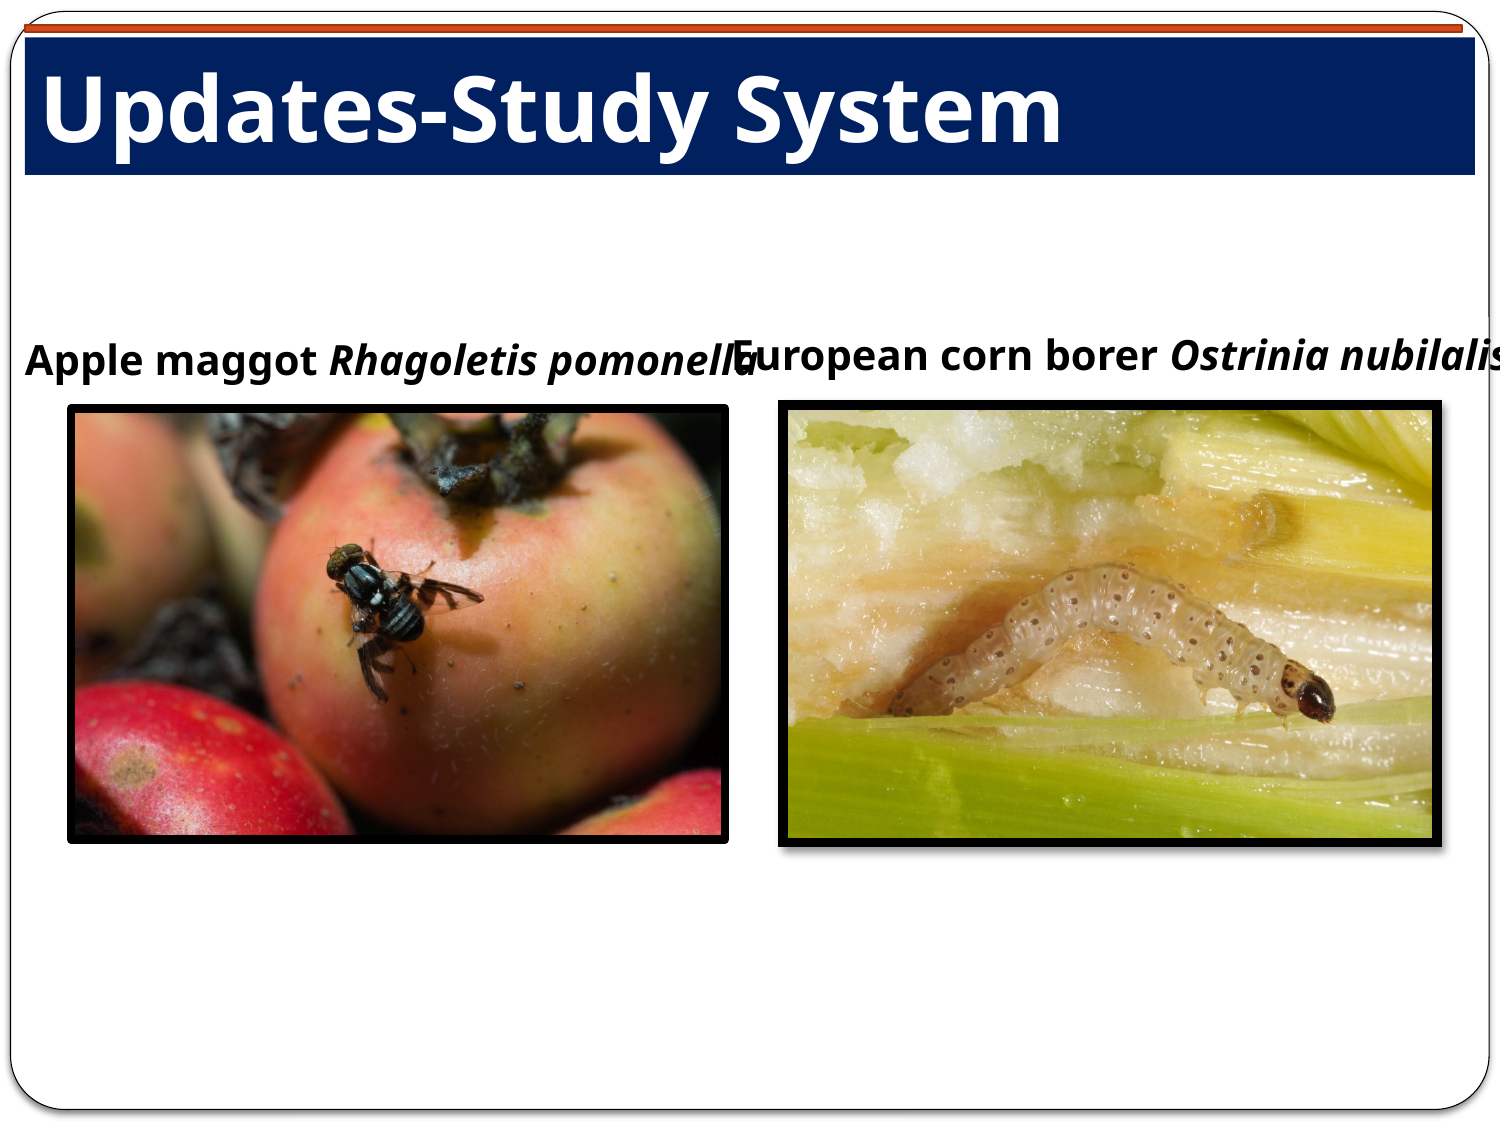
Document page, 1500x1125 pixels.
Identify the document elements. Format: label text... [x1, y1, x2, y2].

text_box [24, 24, 1463, 33]
picture [74, 412, 721, 836]
text_box Updates-Study System [24, 36, 1476, 176]
picture [787, 409, 1433, 839]
text_box European corn borer Ostrinia nubilalis [715, 321, 1500, 387]
text_box Apple maggot Rhagoletis pomonella [9, 326, 774, 392]
